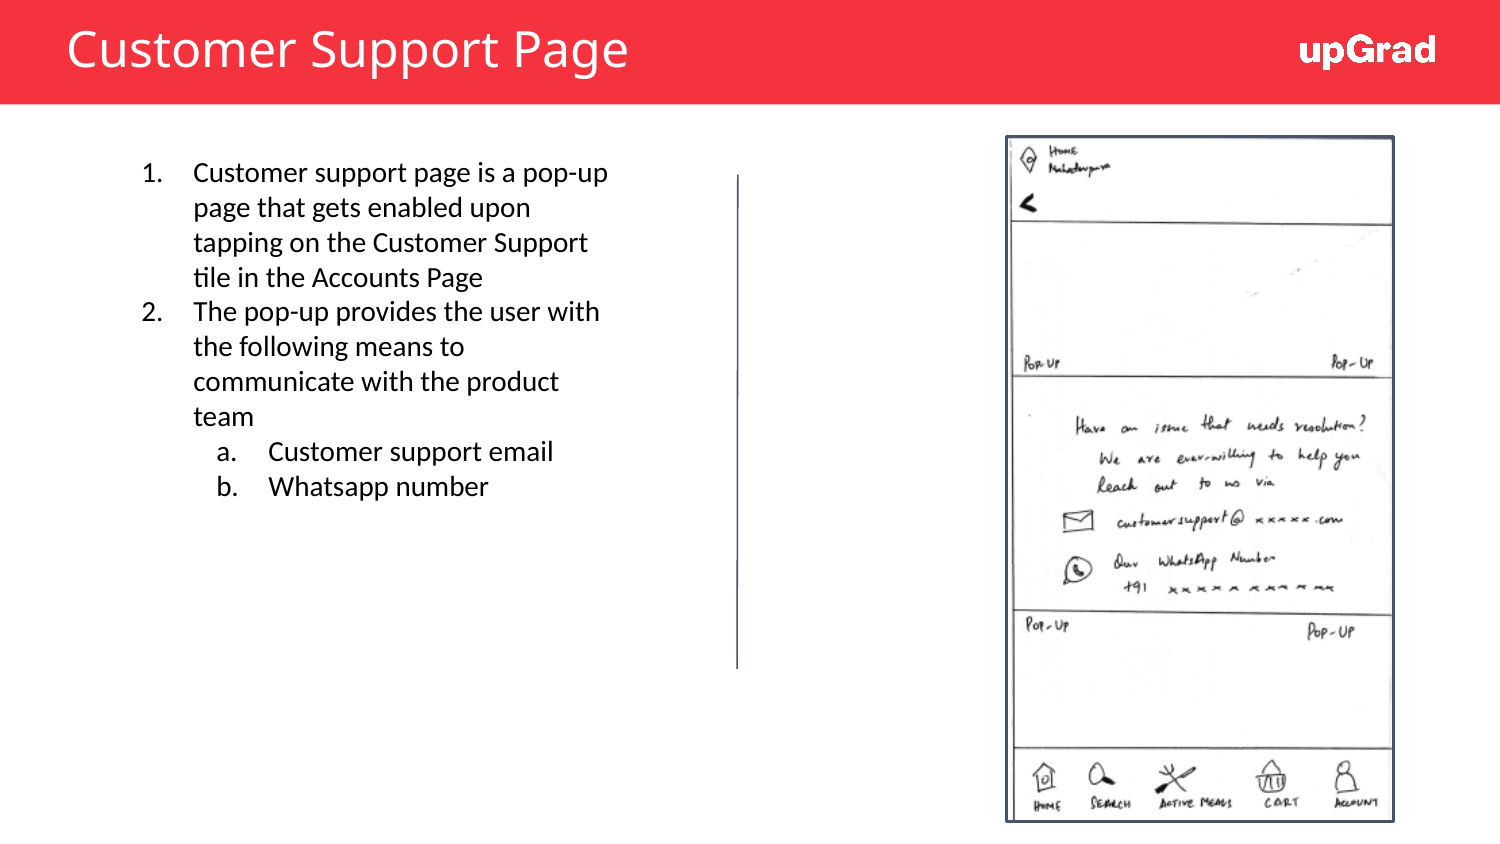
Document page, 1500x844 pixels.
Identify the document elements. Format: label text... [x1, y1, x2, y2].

picture [1007, 137, 1393, 820]
picture [1300, 34, 1435, 70]
text_box Customer support page is a pop-up page that gets enabled upon tapping on the Customer Support tile in the Accounts Page The pop-up provides the user with the following means to communicate with the product team Customer support email Whatsapp number [103, 137, 625, 753]
title Customer Support Page [51, 20, 907, 83]
